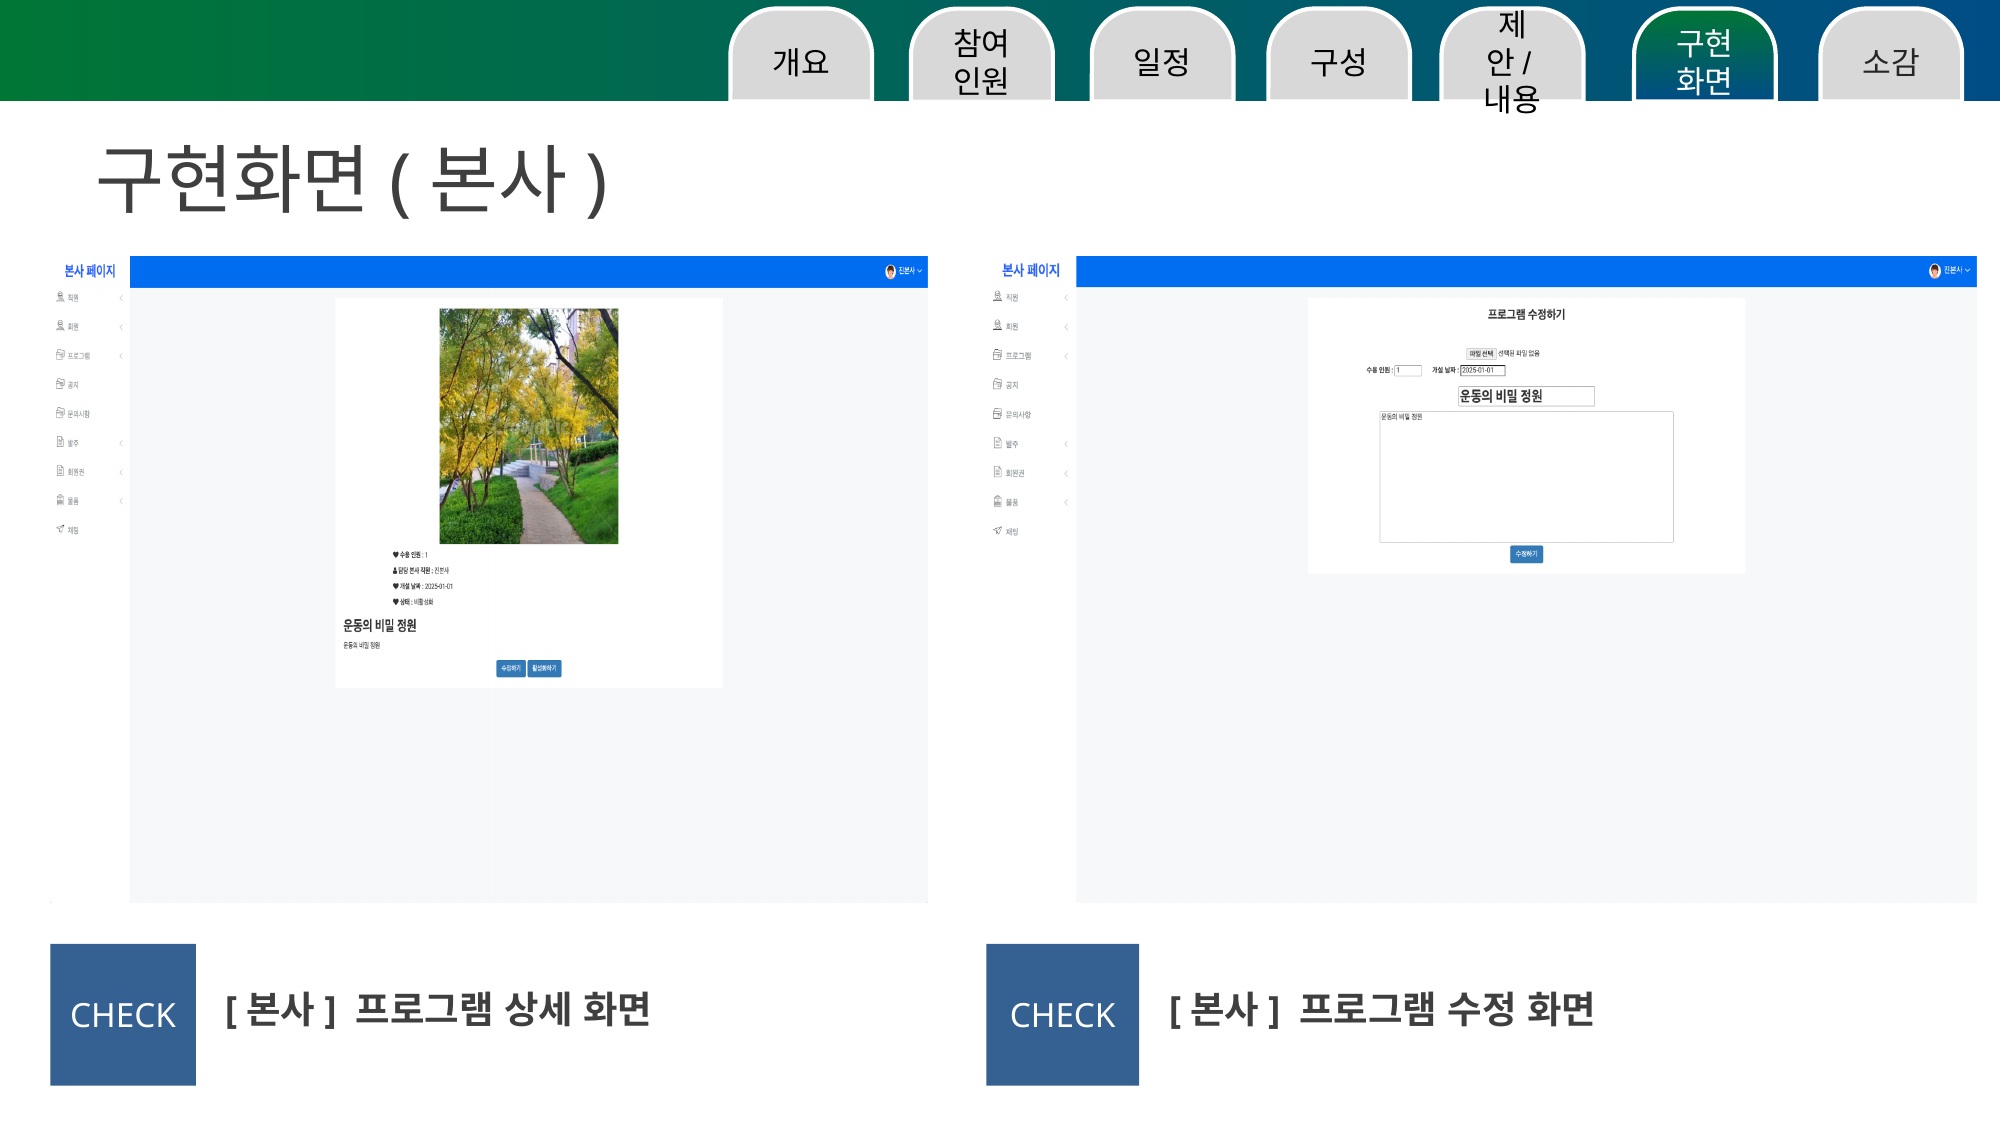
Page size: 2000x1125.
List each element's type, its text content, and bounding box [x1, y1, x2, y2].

picture [986, 256, 1977, 903]
text_box 구현화면(본사) [80, 125, 718, 232]
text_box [985, 943, 1908, 1086]
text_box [0, 0, 2000, 102]
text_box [49, 943, 928, 1086]
picture [49, 256, 928, 903]
